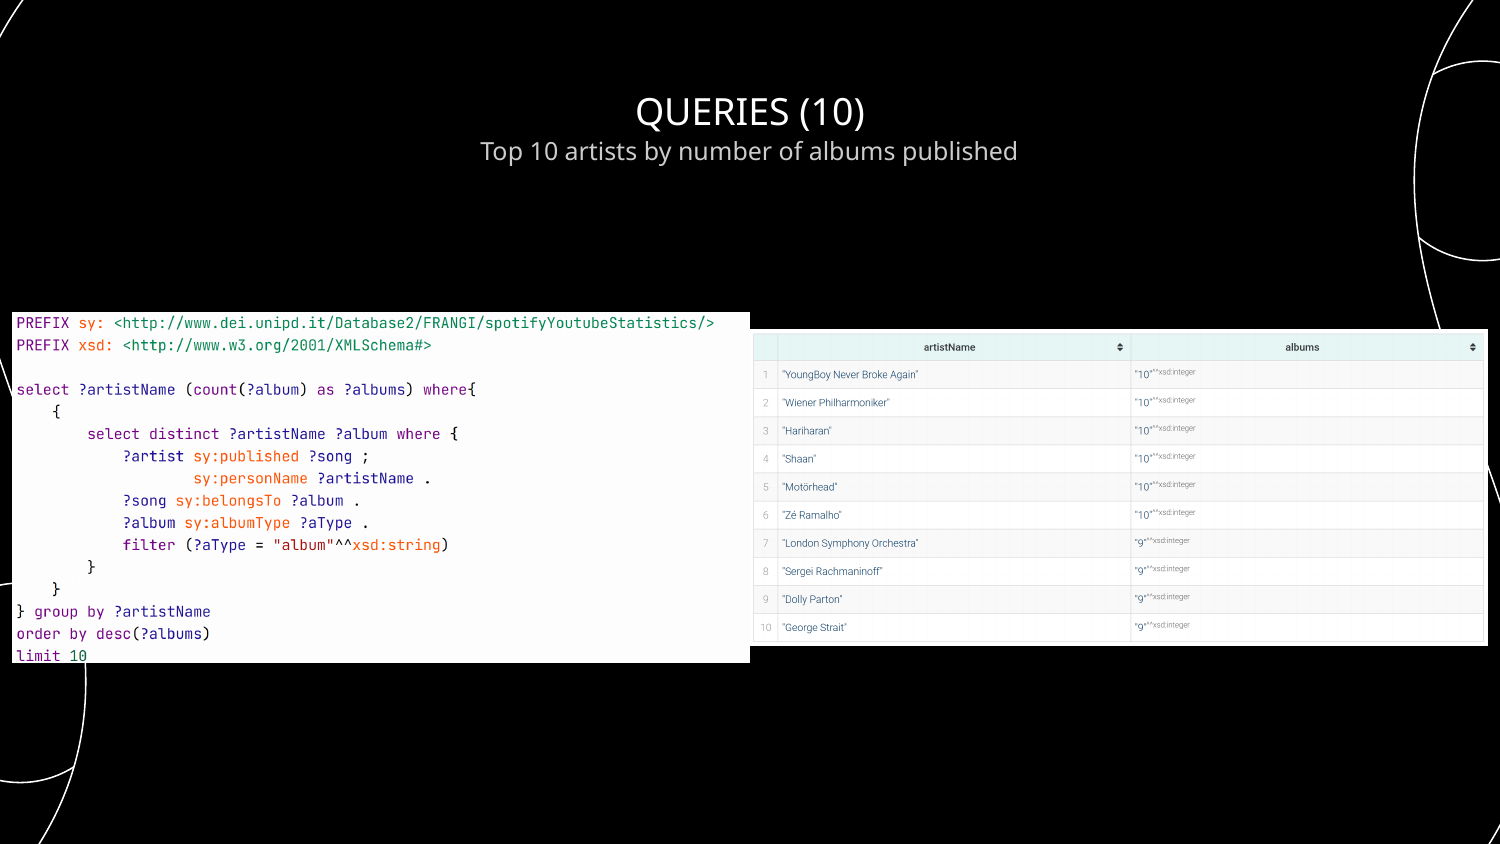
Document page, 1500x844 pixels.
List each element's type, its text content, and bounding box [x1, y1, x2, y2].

title QUERIES (10) [118, 72, 1382, 120]
text_box Top 10 artists by number of albums published [118, 120, 1382, 215]
picture [12, 312, 1488, 663]
